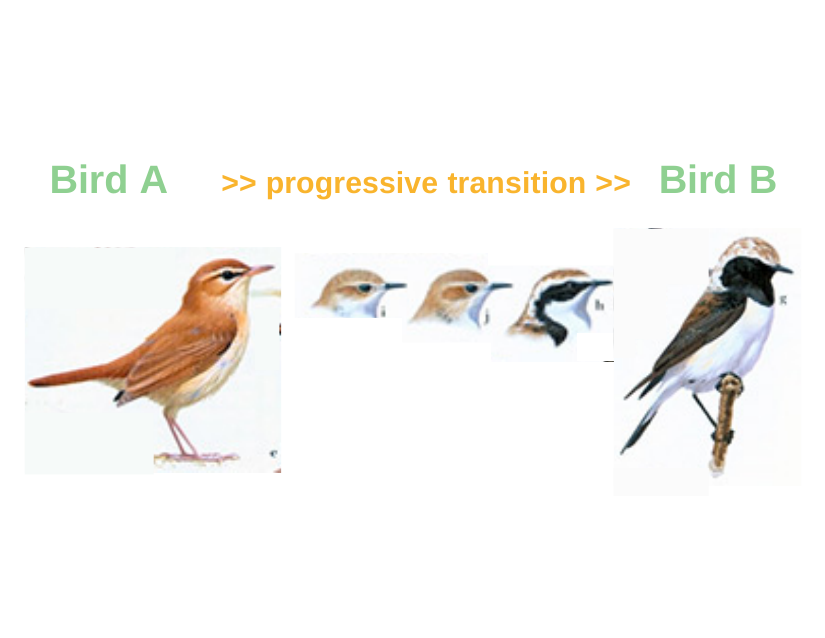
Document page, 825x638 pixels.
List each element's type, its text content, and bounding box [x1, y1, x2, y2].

text_box Bird A [47, 151, 170, 202]
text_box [24, 228, 802, 497]
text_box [269, 158, 645, 227]
title >> progressive transition >> Bird B [219, 151, 779, 227]
